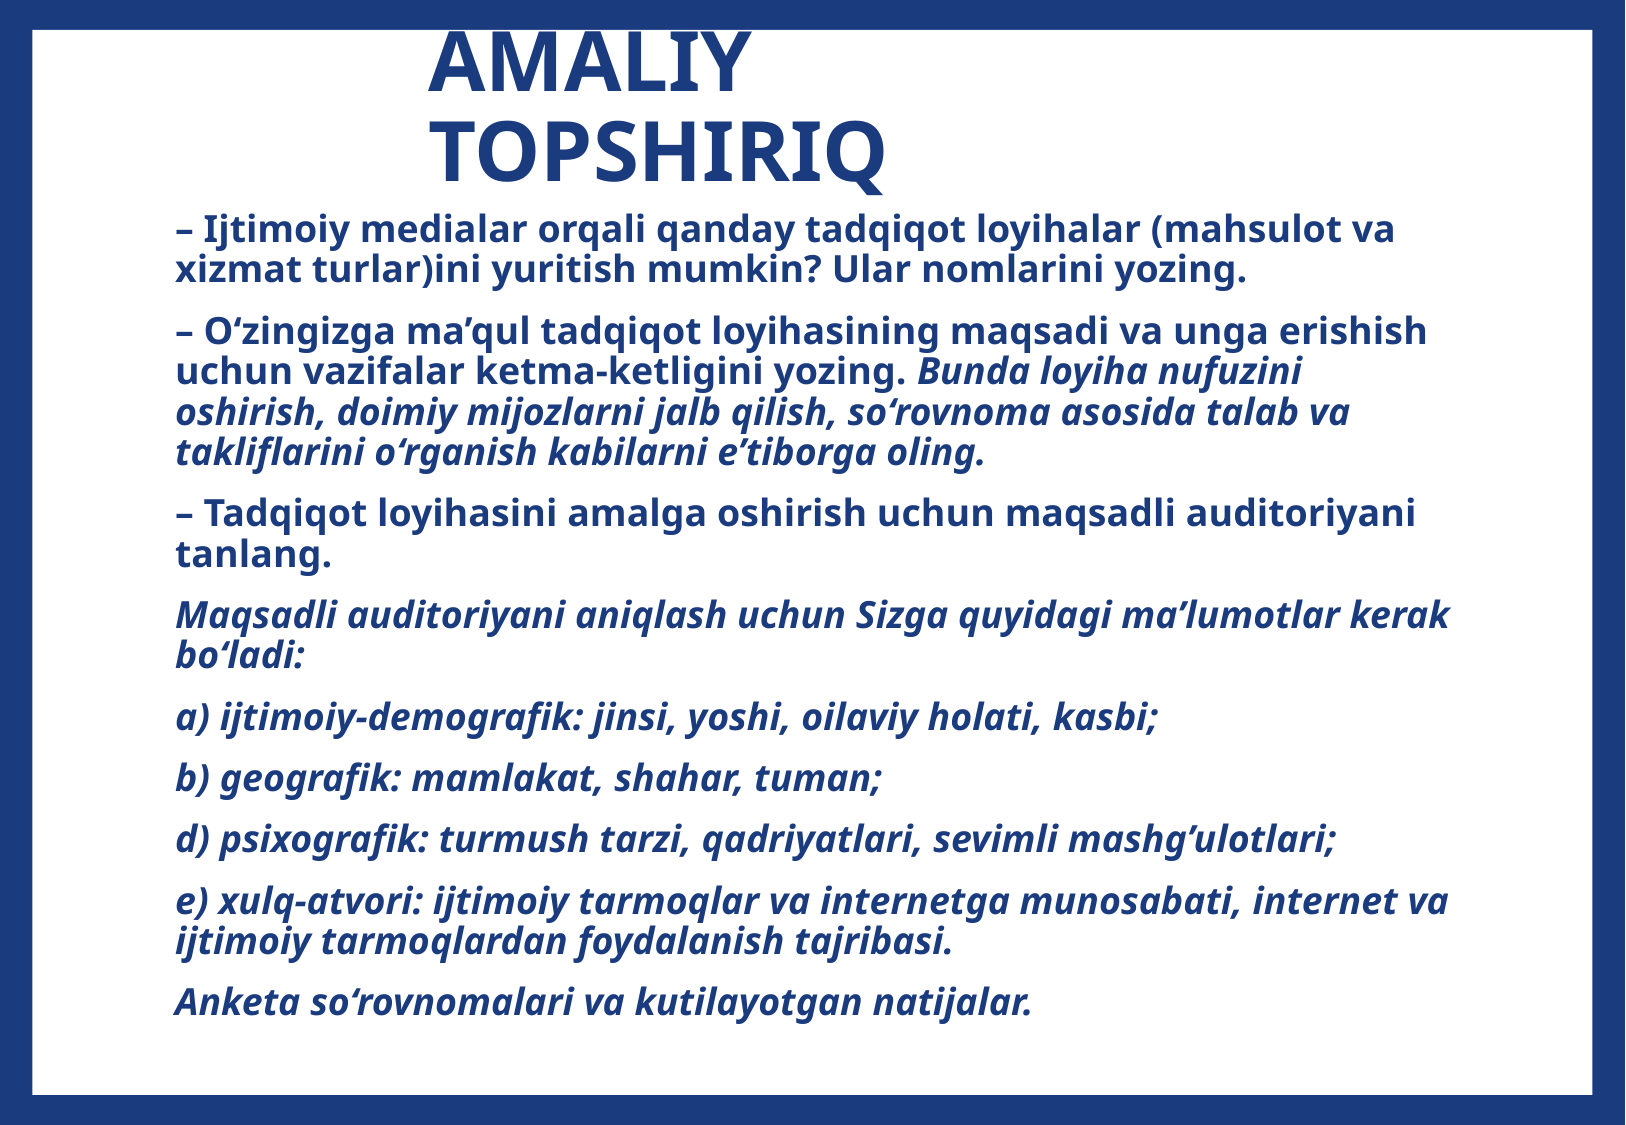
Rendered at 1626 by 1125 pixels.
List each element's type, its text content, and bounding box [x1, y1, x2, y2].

title AMALIY TOPSHIRIQ [413, 49, 1212, 170]
list – Ijtimoiy medialar orqali qanday tadqiqot loyihalar (mahsulot va xizmat turlar)ini yuritish mumkin? Ular nomlarini yozing. – O‘zingizga ma’qul tadqiqot loyihasining maqsadi va unga erishish uchun vazifalar ketma-ketligini yozing. Bunda loyiha nufuzini oshirish, doimiy mijozlarni jalb qilish, so‘rovnoma asosida talab va takliflarini o‘rganish kabilarni e’tiborga oling. – Tadqiqot loyihasini amalga oshirish uchun maqsadli auditoriyani tanlang. Maqsadli auditoriyani aniqlash uchun Sizga quyidagi ma’lumotlar kerak bo‘ladi: a) ijtimoiy-demografik: jinsi, yoshi, oilaviy holati, kasbi; b) geografik: mamlakat, shahar, tuman; d) psixografik: turmush tarzi, qadriyatlari, sevimli mashg’ulotlari; e) xulq-atvori: ijtimoiy tarmoqlar va internetga munosabati, internet va ijtimoiy tarmoqlardan foydalanish tajribasi. Anketa so‘rovnomalari va kutilayotgan natijalar. [154, 202, 1471, 1033]
